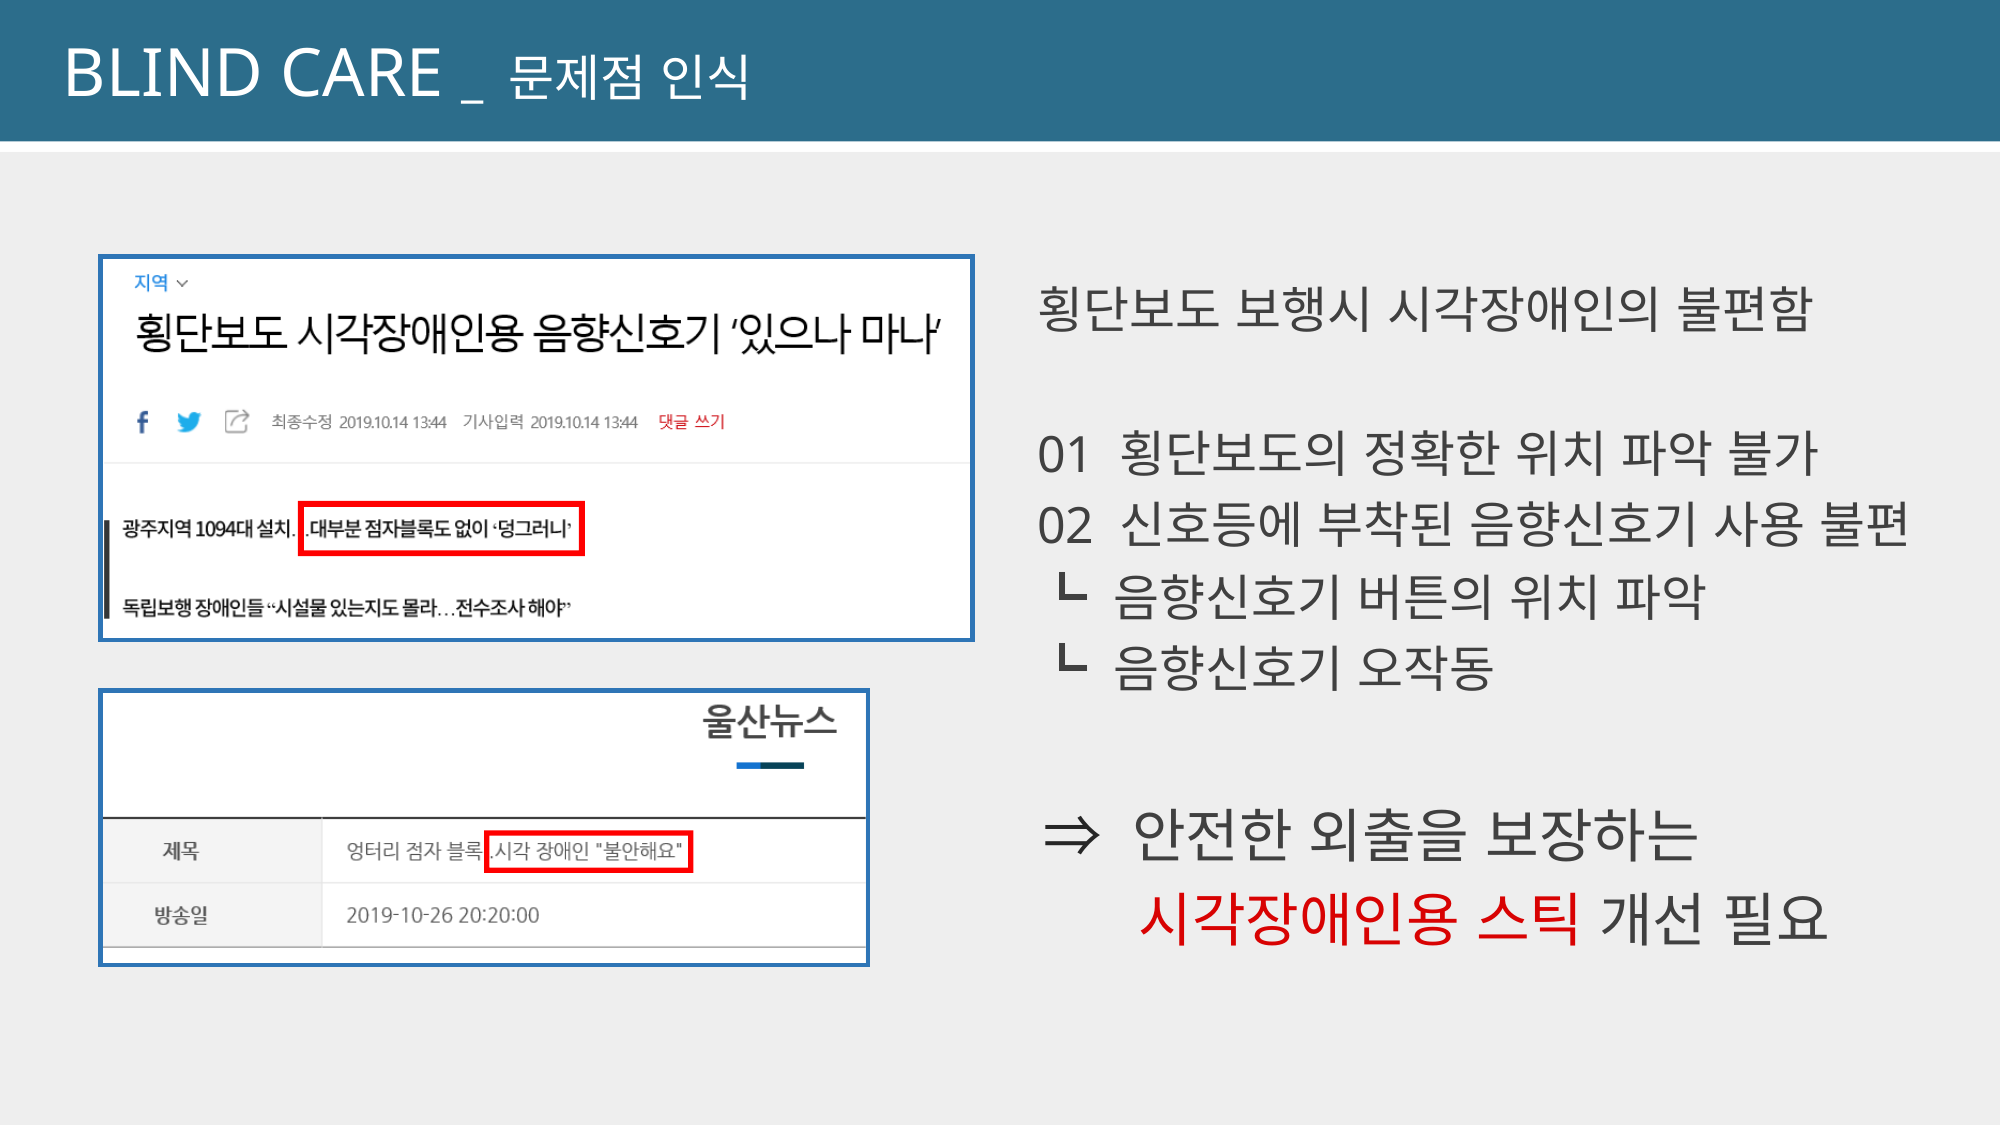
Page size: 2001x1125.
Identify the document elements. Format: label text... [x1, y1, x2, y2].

text_box 횡단보도 보행시 시각장애인의 불편함 01 횡단보도의 정확한 위치 파악 불가 02 신호등에 부착된 음향신호기 사용 불편 ┗ 음향신호기 버튼의 위치 파악 ┗ 음향신호기 오작동 [1022, 258, 1927, 706]
text_box ⇒ 안전한 외출을 보장하는 시각장애인용 스틱 개선 필요 [1028, 777, 1948, 961]
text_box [102, 258, 971, 963]
text_box [0, 0, 2000, 142]
text_box BLIND CARE _ 문제점 인식 [48, 22, 768, 118]
